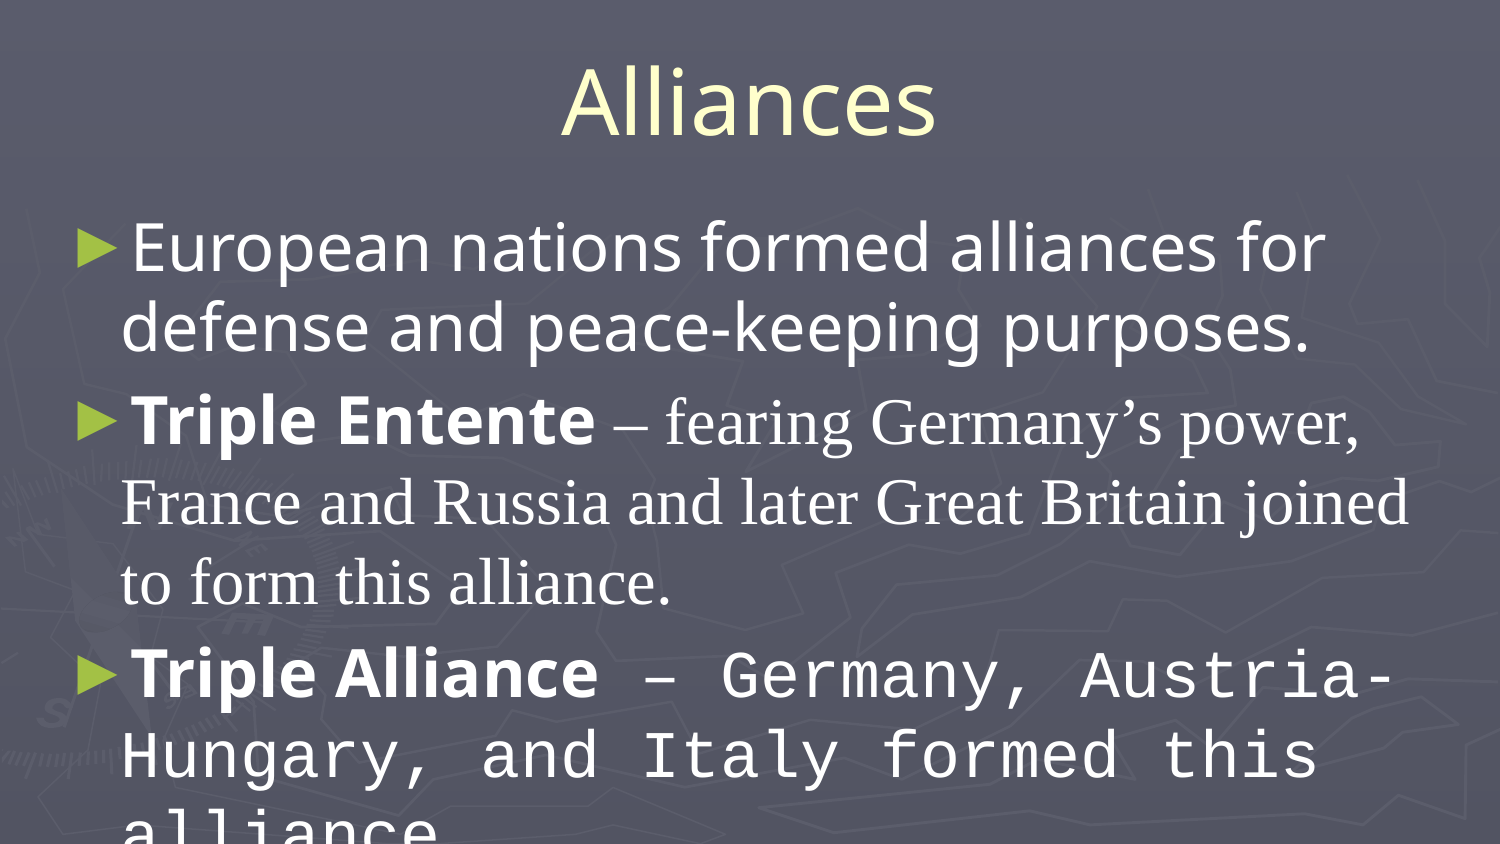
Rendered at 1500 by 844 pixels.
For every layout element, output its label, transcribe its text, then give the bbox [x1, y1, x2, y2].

list European nations formed alliances for defense and peace-keeping purposes. Triple Entente – fearing Germany’s power, France and Russia and later Great Britain joined to form this alliance. Triple Alliance – Germany, Austria-Hungary, and Italy formed this alliance. [49, 196, 1451, 751]
title Alliances [49, 28, 1451, 169]
